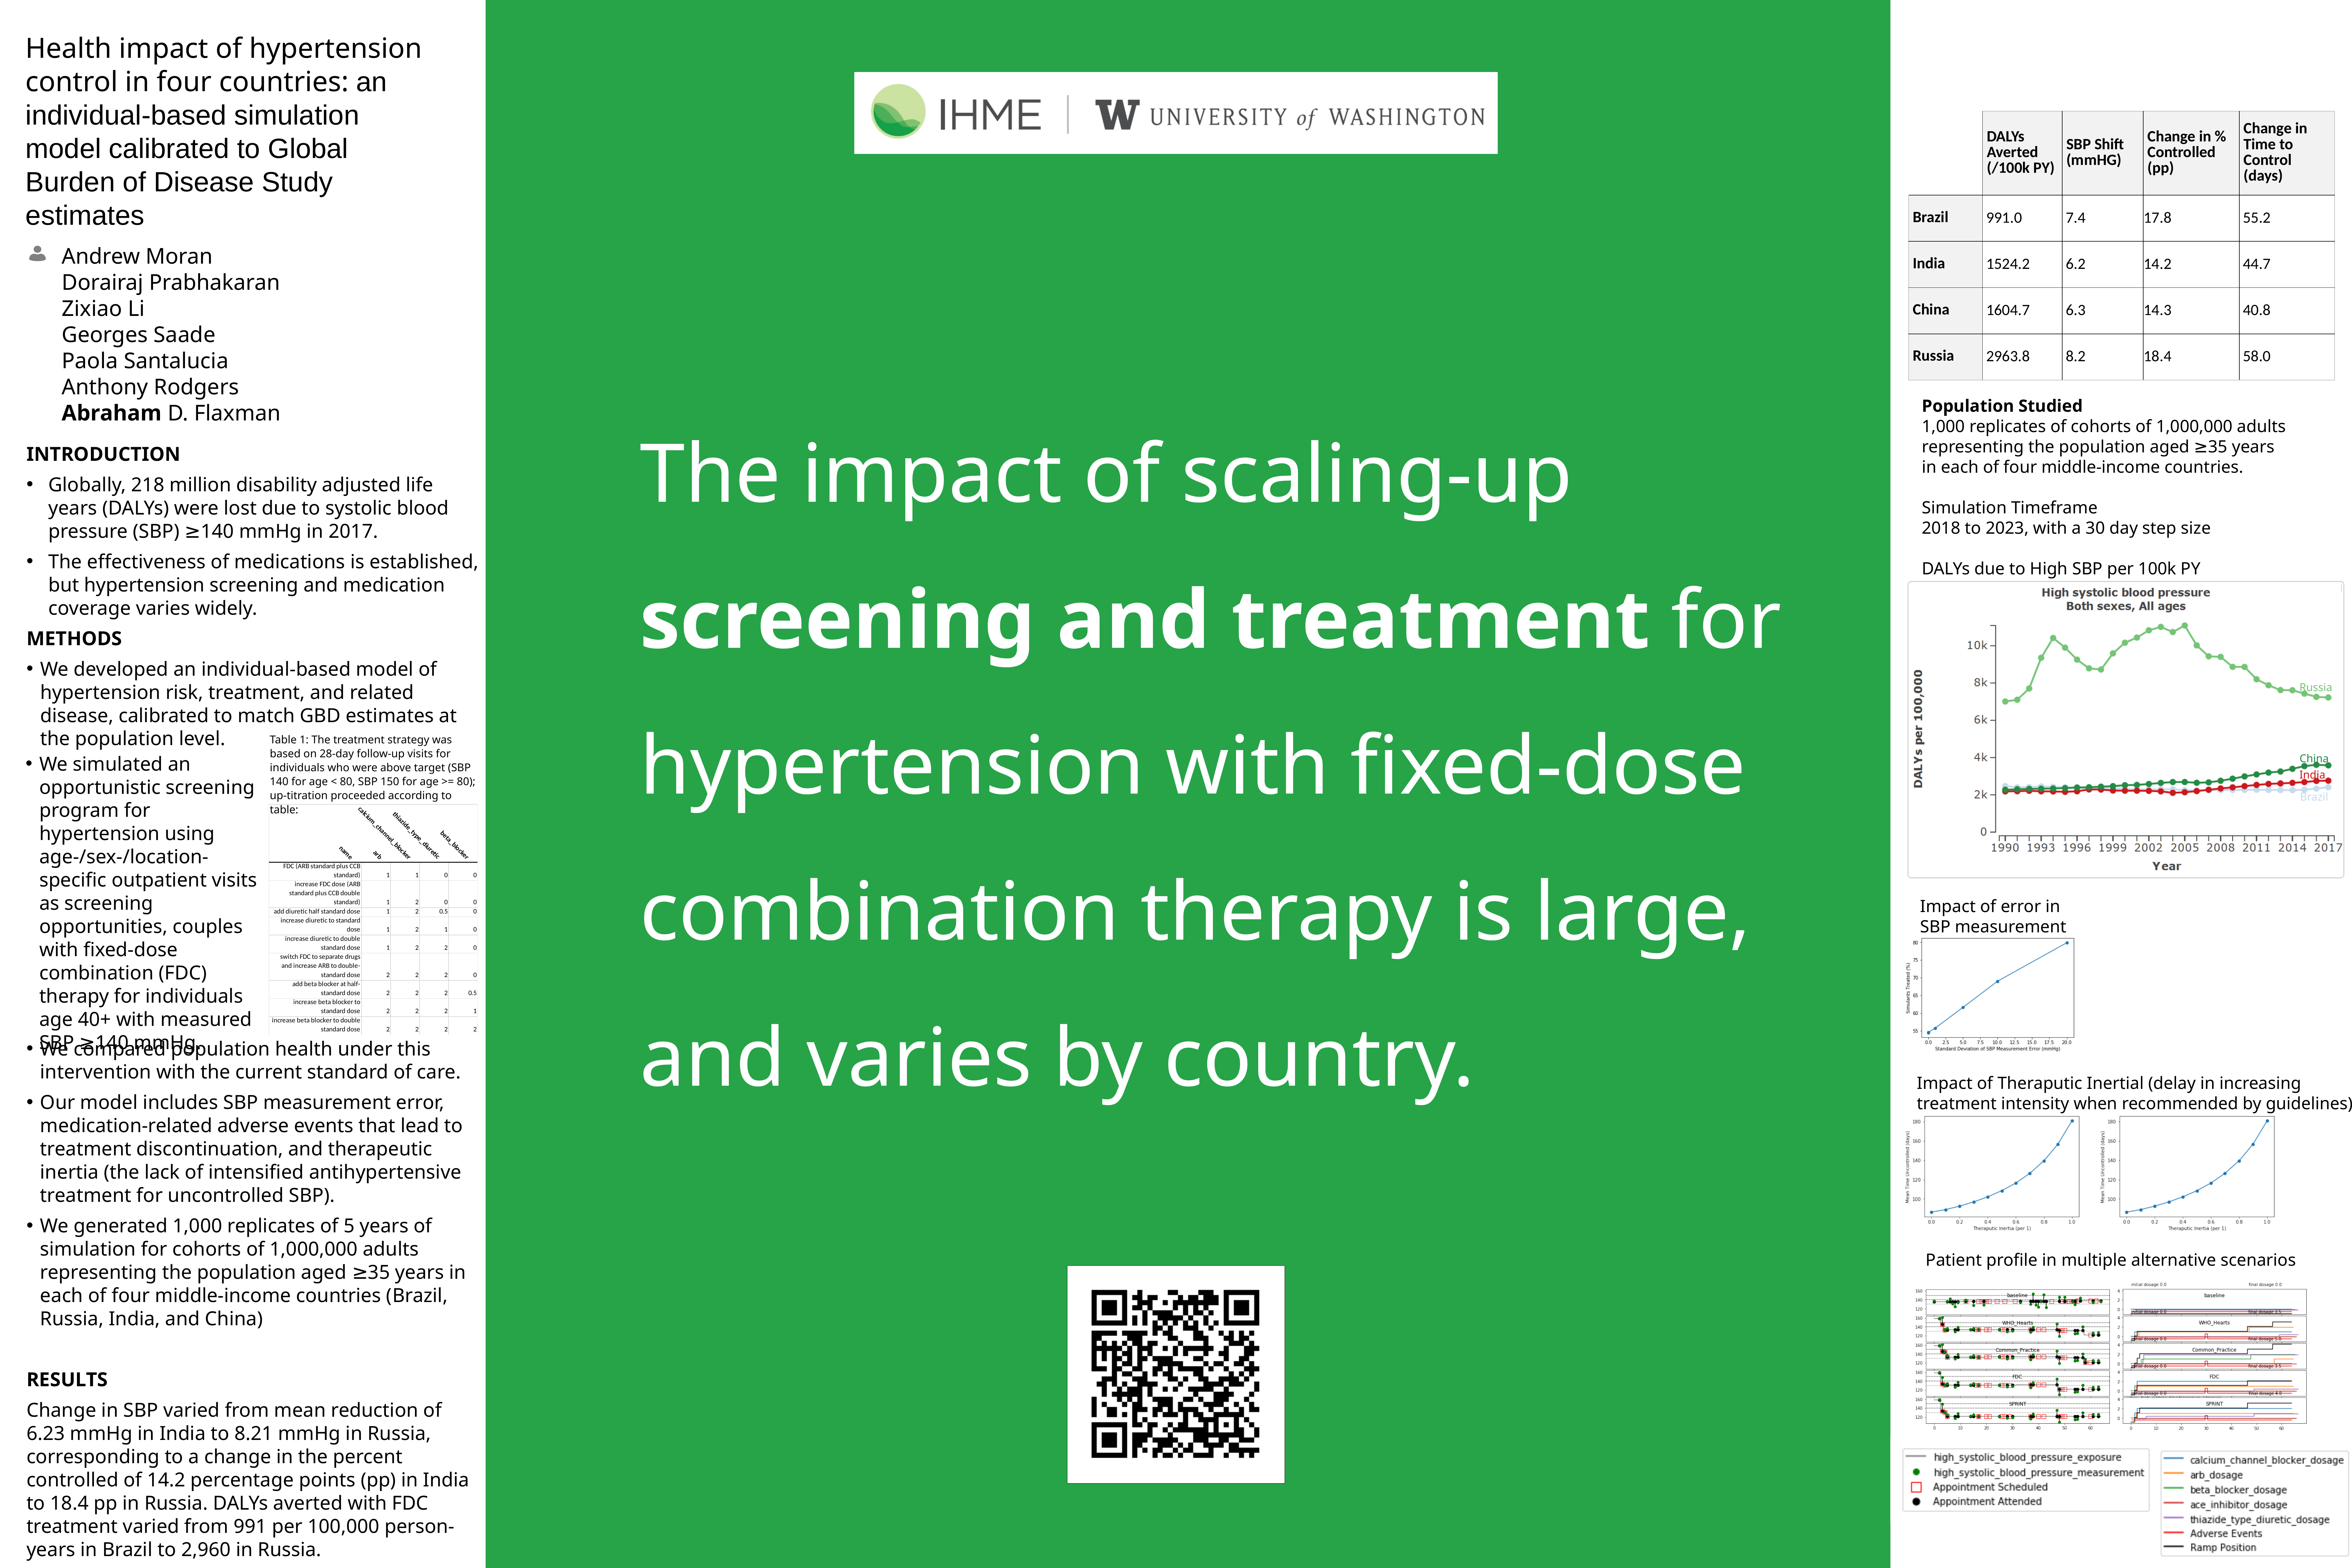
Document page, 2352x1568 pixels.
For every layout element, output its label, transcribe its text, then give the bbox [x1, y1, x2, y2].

title The impact of scaling-up screening and treatment for hypertension with fixed-dose combination therapy is large, and varies by country. [636, 370, 1829, 956]
table_cell 1524.2 [1983, 242, 2062, 287]
table_cell 14.2 [2144, 242, 2239, 287]
text_box Non-Cognitive Predictors of Student Success: A Predictive Validity Comparison Between Domestic and International Students [0, 0, 486, 1568]
text_box Non-Cognitive Predictors of Student Success: A Predictive Validity Comparison Between Domestic and International Students [1890, 0, 2352, 1568]
table_header SBP Shift (mmHG) [2063, 112, 2143, 195]
table_header Change in % Controlled (pp) [2144, 112, 2239, 195]
text_box [29, 254, 46, 261]
table_cell 1604.7 [1983, 288, 2062, 334]
table_cell 6.3 [2063, 288, 2143, 334]
table_cell 17.8 [2144, 195, 2239, 241]
picture [854, 72, 1498, 154]
table_header DALYs Averted (/100k PY) [1983, 112, 2062, 195]
text_box INTRODUCTION Globally, 218 million disability adjusted life years (DALYs) were lost due to systolic blood pressure (SBP) ≥140 mmHg in 2017. The effectiveness of medications is established, but hypertension screening and medication coverage varies widely. METHODS We developed an individual-based model of hypertension risk, treatment, and related disease, calibrated to match GBD estimates at the population level. [22, 439, 486, 751]
picture [269, 804, 478, 1035]
table_cell 55.2 [2240, 195, 2334, 241]
picture [1903, 935, 2084, 1058]
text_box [1903, 1070, 2352, 1234]
table_cell Russia [1909, 334, 1982, 380]
table_cell 14.3 [2144, 288, 2239, 334]
text_box Table 1: The treatment strategy was based on 28-day follow-up visits for individuals who were above target (SBP 140 for age < 80, SBP 150 for age >= 80); up-titration proceeded according to table: [265, 729, 481, 818]
text_box Andrew Moran Dorairaj Prabhakaran Zixiao Li Georges Saade Paola Santalucia Anthony Rodgers Abraham D. Flaxman [29, 240, 414, 427]
picture [1890, 1436, 2352, 1568]
text_box [2319, 1434, 2352, 1437]
text_box [33, 246, 42, 253]
table_cell 8.2 [2063, 334, 2143, 380]
table_header [1909, 111, 1982, 195]
text_box Patient profile in multiple alternative scenarios [1921, 1247, 2300, 1272]
table_cell 58.0 [2240, 334, 2334, 380]
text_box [1906, 579, 2346, 881]
table_header Change in Time to Control (days) [2240, 112, 2334, 195]
text_box We simulated an opportunistic screening program for hypertension using age-/sex-/location-specific outpatient visits as screening opportunities, couples with fixed-dose combination (FDC) therapy for individuals age 40+ with measured SBP ≥140 mmHg. [21, 749, 264, 1055]
text_box [2114, 1433, 2267, 1437]
table_cell 44.7 [2240, 242, 2334, 287]
table_cell 2963.8 [1983, 334, 2062, 380]
table_cell 991.0 [1983, 195, 2062, 241]
text_box Health impact of hypertension control in four countries: an individual-based simulation model calibrated to Global Burden of Disease Study estimates [21, 28, 447, 233]
table_cell 7.4 [2063, 195, 2143, 241]
picture [1912, 1280, 2352, 1434]
table_cell China [1909, 288, 1982, 334]
table_cell 18.4 [2144, 334, 2239, 380]
text_box [2114, 1276, 2267, 1284]
text_box Population Studied 1,000 replicates of cohorts of 1,000,000 adults representing the population aged ≥35 years in each of four middle-income countries. Simulation Timeframe 2018 to 2023, with a 30 day step size DALYs due to High SBP per 100k PY [1917, 393, 2291, 579]
text_box We compared population health under this intervention with the current standard of care. Our model includes SBP measurement error, medication-related adverse events that lead to treatment discontinuation, and therapeutic inertia (the lack of intensified antihypertensive treatment for uncontrolled SBP). We generated 1,000 replicates of 5 years of simulation for cohorts of 1,000,000 adults representing the population aged ≥35 years in each of four middle-income countries (Brazil, Russia, India, and China) RESULTS Change in SBP varied from mean reduction of 6.23 mmHg in India to 8.21 mmHg in Russia, corresponding to a change in the percent controlled of 14.2 percentage points (pp) in India to 18.4 pp in Russia. DALYs averted with FDC treatment varied from 991 per 100,000 person-years in Brazil to 2,960 in Russia. [22, 1034, 479, 1568]
table_cell India [1909, 242, 1982, 287]
table_cell 6.2 [2063, 242, 2143, 287]
picture [1067, 1265, 1285, 1484]
table_cell Brazil [1909, 195, 1982, 241]
text_box Impact of error in SBP measurement [1916, 893, 2071, 935]
table_cell 40.8 [2240, 288, 2334, 334]
